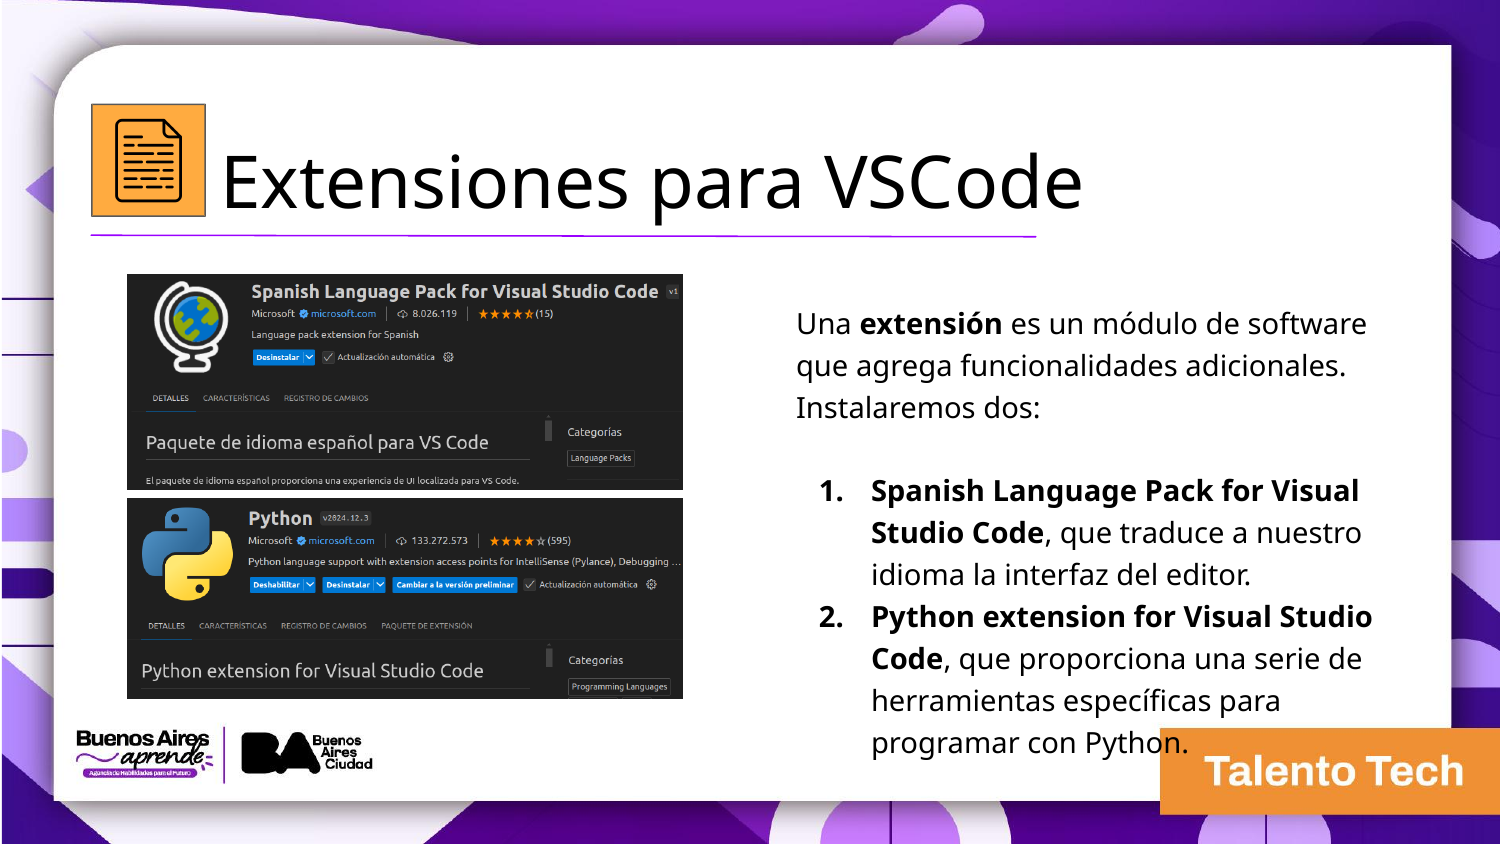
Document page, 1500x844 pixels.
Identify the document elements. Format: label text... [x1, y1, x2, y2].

text_box [1, 0, 1500, 844]
text_box Extensiones para VSCode [220, 118, 1421, 223]
text_box Una extensión es un módulo de software que agrega funcionalidades adicionales. Instalaremos dos: Spanish Language Pack for Visual Studio Code, que traduce a nuestro idioma la interfaz del editor. Python extension for Visual Studio Code, que proporciona una serie de herramientas específicas para programar con Python. [796, 298, 1421, 802]
picture [104, 115, 193, 205]
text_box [90, 103, 207, 218]
picture [127, 273, 683, 490]
picture [127, 497, 683, 699]
